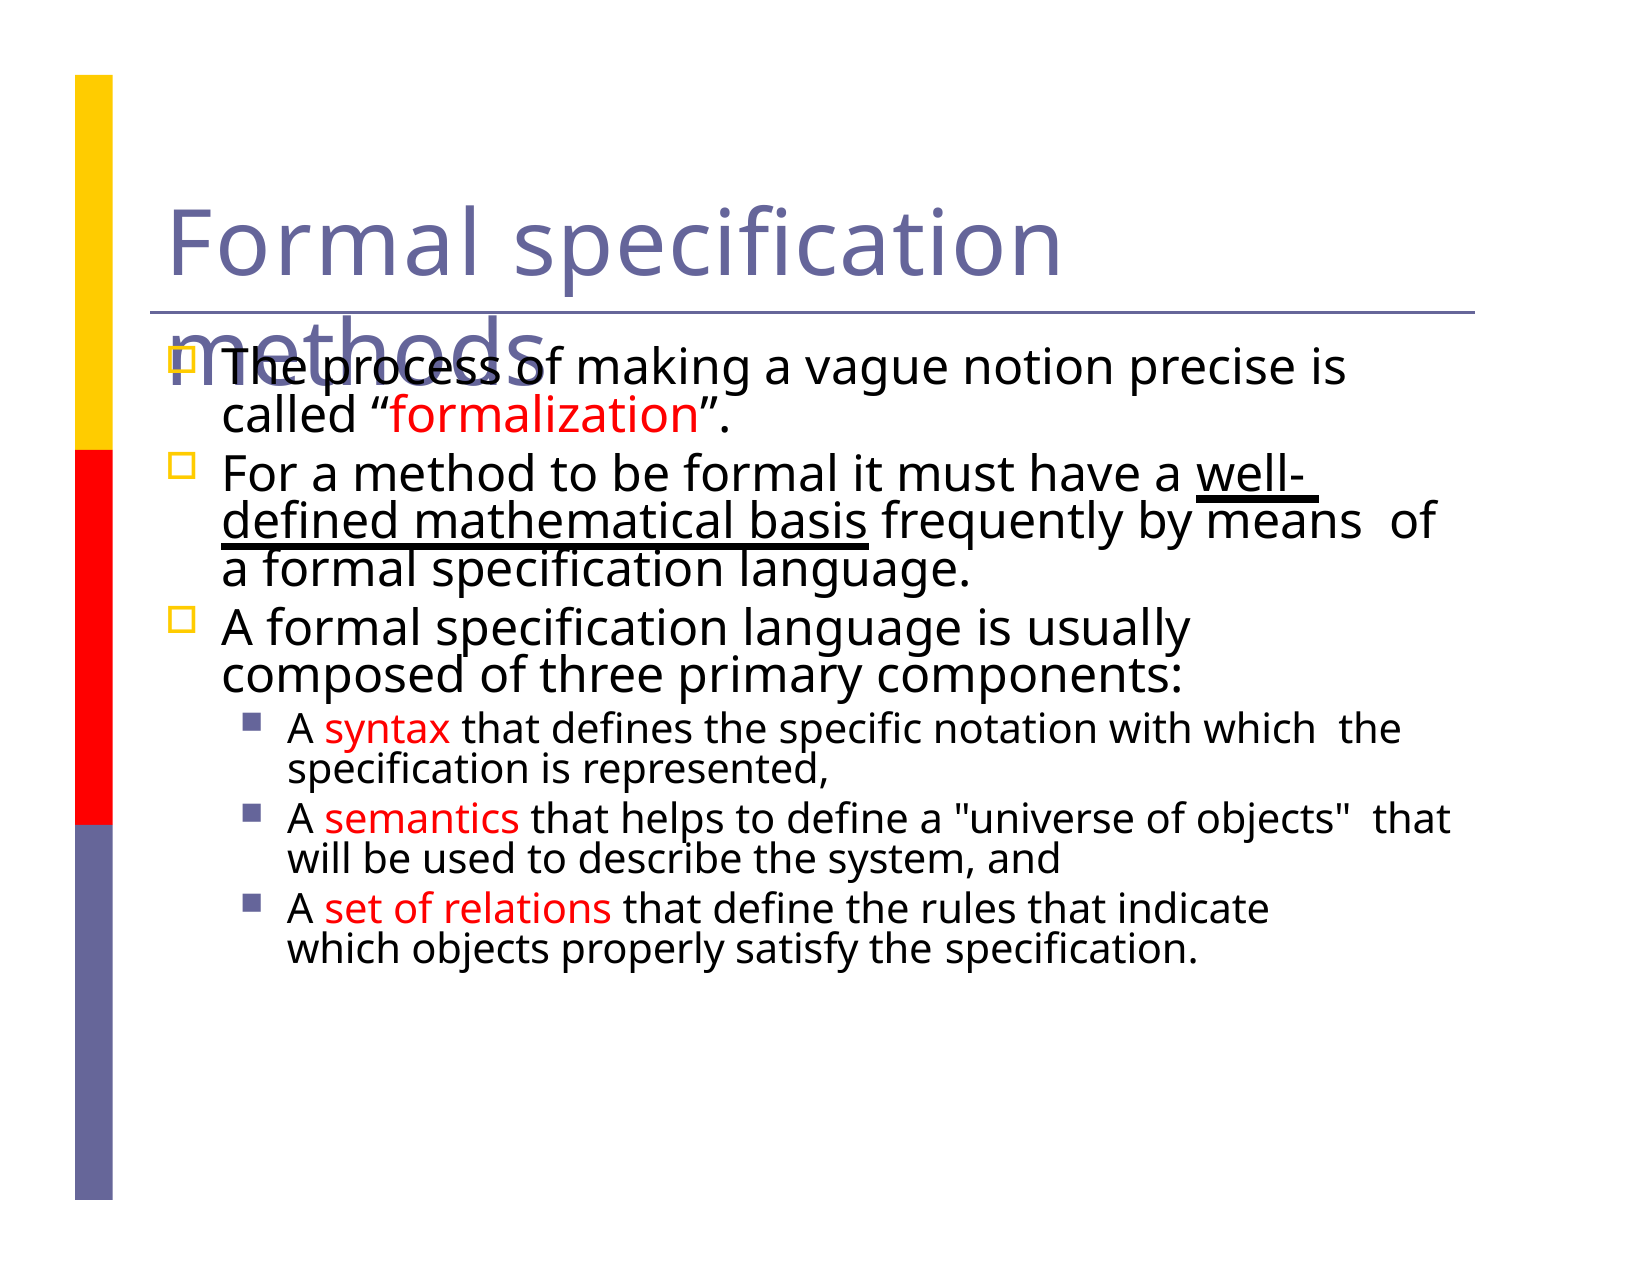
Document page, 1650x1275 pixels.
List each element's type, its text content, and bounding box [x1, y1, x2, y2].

title Formal specification methods [163, 182, 1291, 332]
text_box The process of making a vague notion precise is called “formalization”. For a method to be formal it must have a well- defined mathematical basis frequently by means of a formal specification language. A formal specification language is usually composed of three primary components: A syntax that defines the specific notation with which the specification is represented, A semantics that helps to define a "universe of objects" that will be used to describe the system, and A set of relations that define the rules that indicate which objects properly satisfy the specification. [163, 332, 1453, 972]
